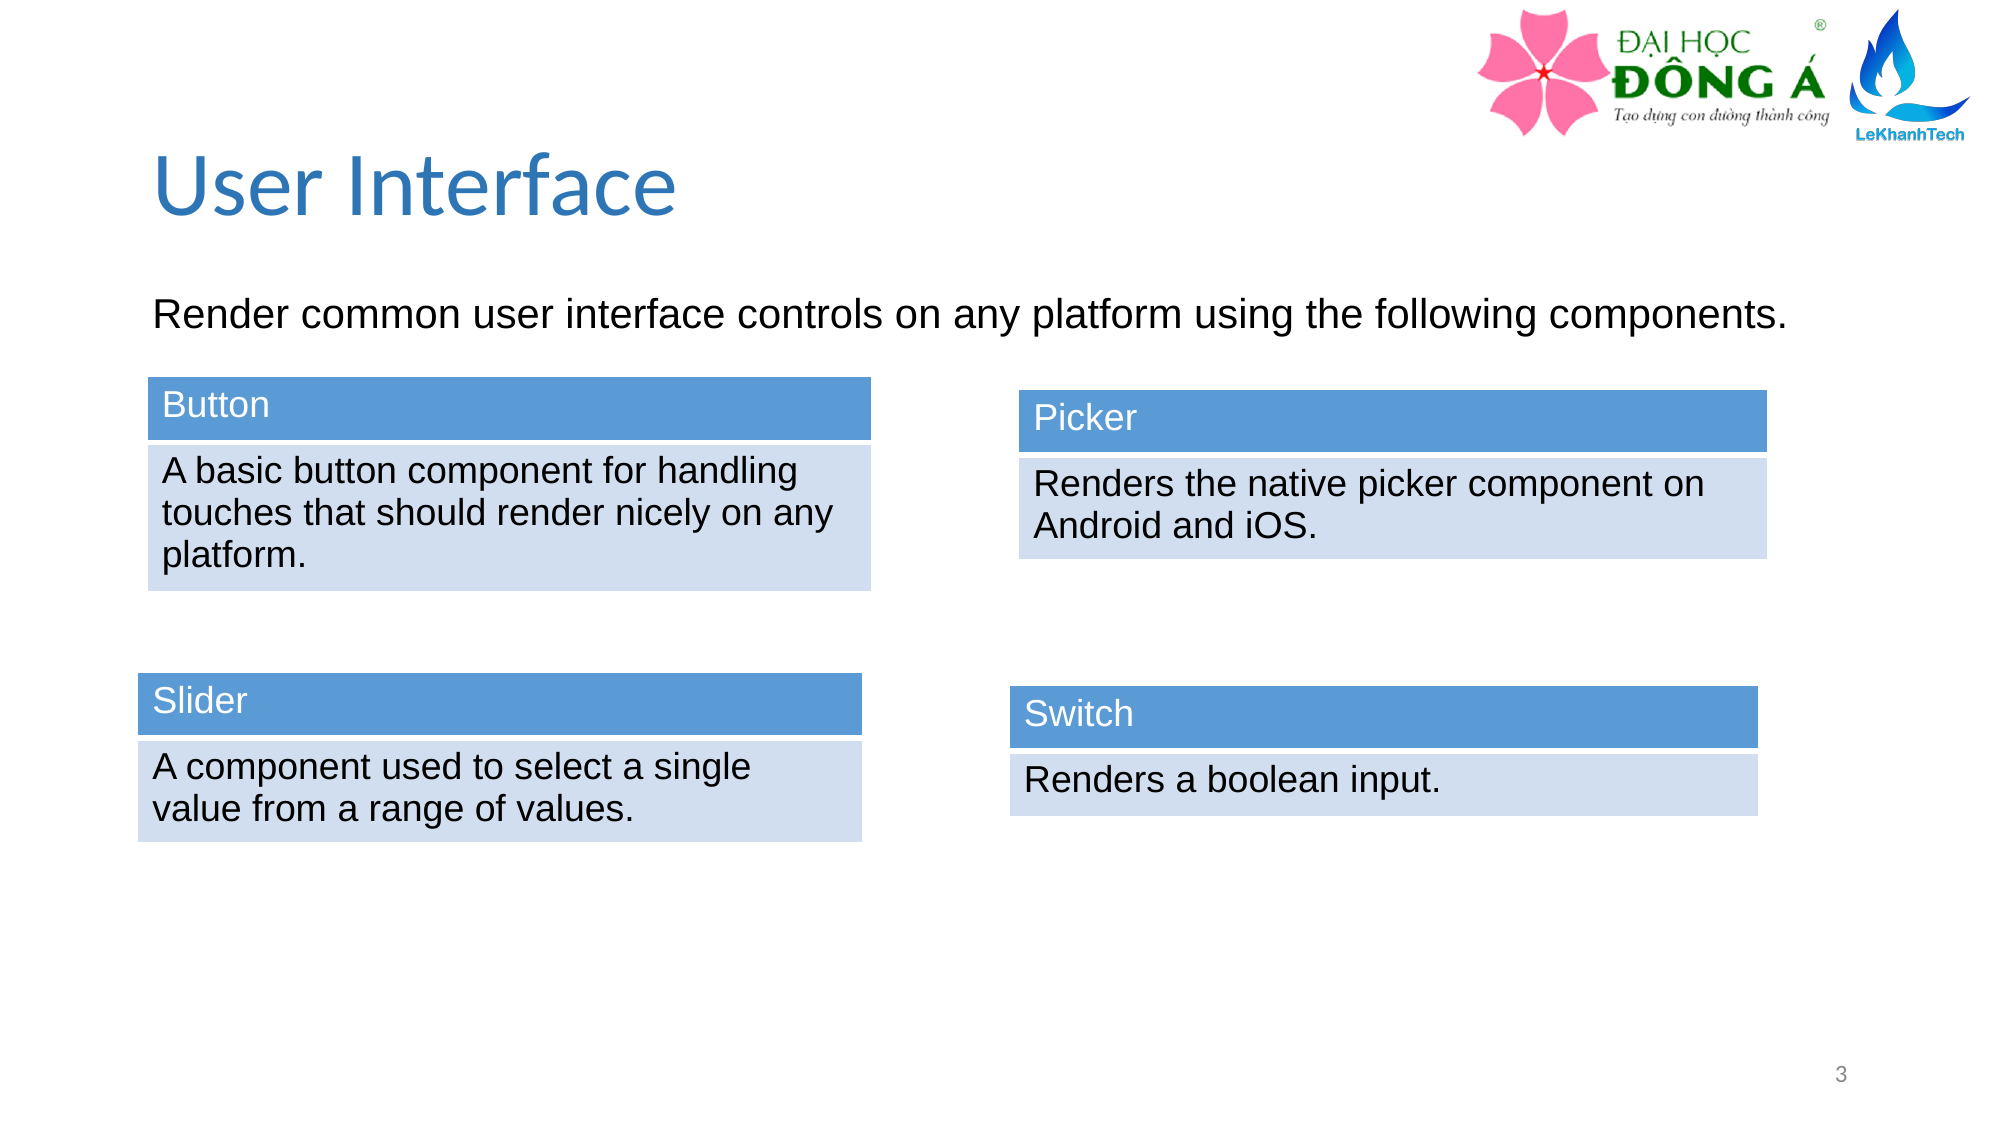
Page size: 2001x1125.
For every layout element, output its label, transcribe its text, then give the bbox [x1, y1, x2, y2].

slide_number 3 [1412, 1042, 1863, 1103]
picture [1465, 5, 1980, 144]
table_cell A basic button component for handling touches that should render nicely on any platform. [148, 445, 871, 591]
table_header Switch [1010, 686, 1758, 748]
table_cell Renders a boolean input. [1010, 754, 1758, 816]
table_header Slider [138, 673, 862, 735]
table_cell Renders the native picker component on Android and iOS. [1019, 458, 1767, 559]
table_header Picker [1019, 390, 1767, 452]
table_cell A component used to select a single value from a range of values. [138, 741, 862, 842]
table_header Button [148, 377, 871, 440]
text_box Render common user interface controls on any platform using the following components. [137, 279, 1833, 344]
title User Interface [137, 91, 1863, 280]
